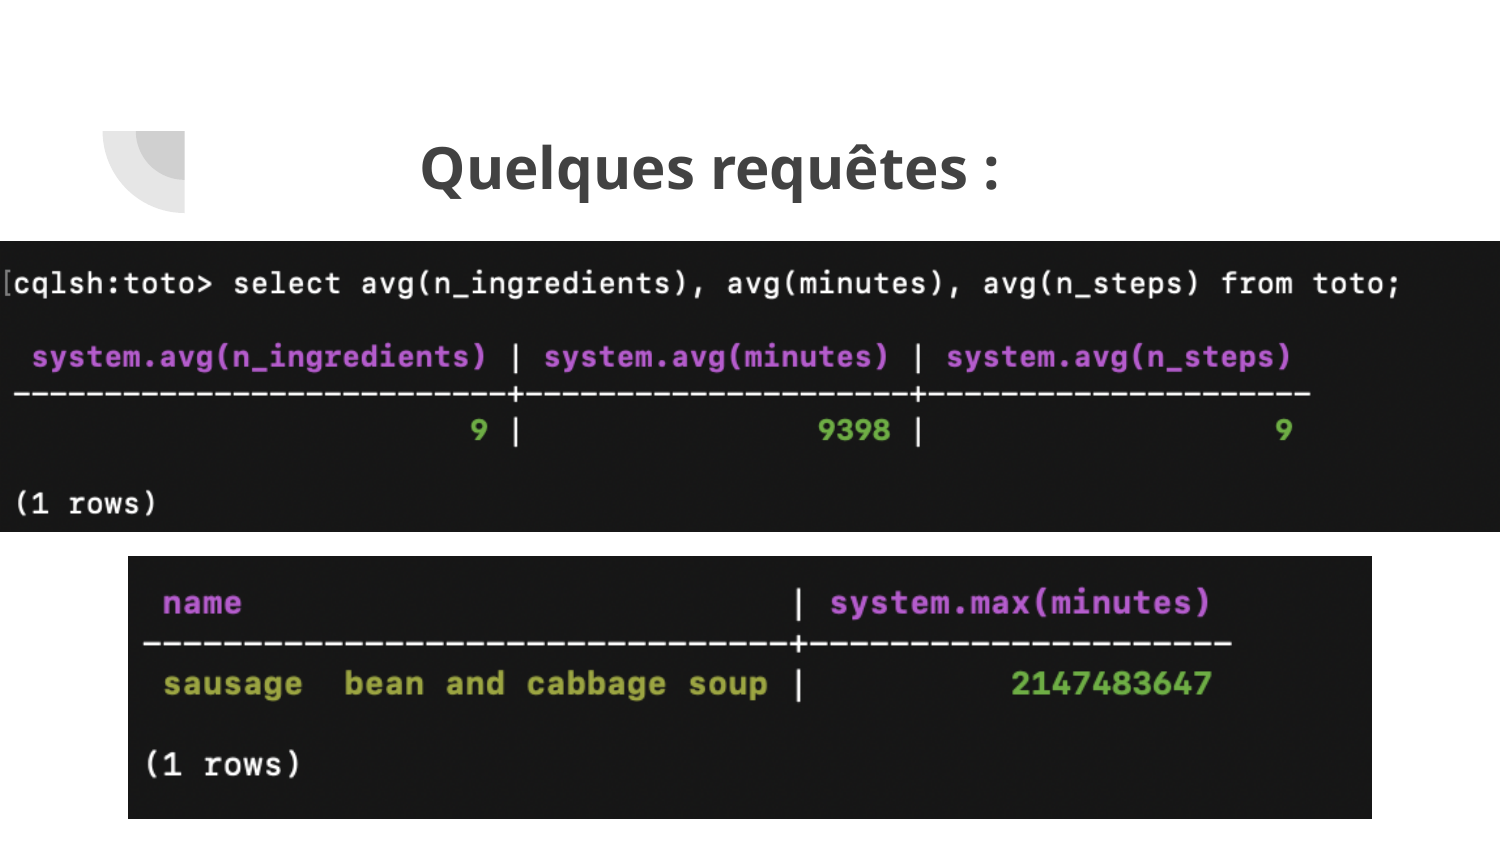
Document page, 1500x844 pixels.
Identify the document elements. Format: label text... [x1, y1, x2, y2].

picture [0, 241, 1500, 532]
title Quelques requêtes : [148, 116, 1302, 239]
picture [128, 556, 1372, 819]
